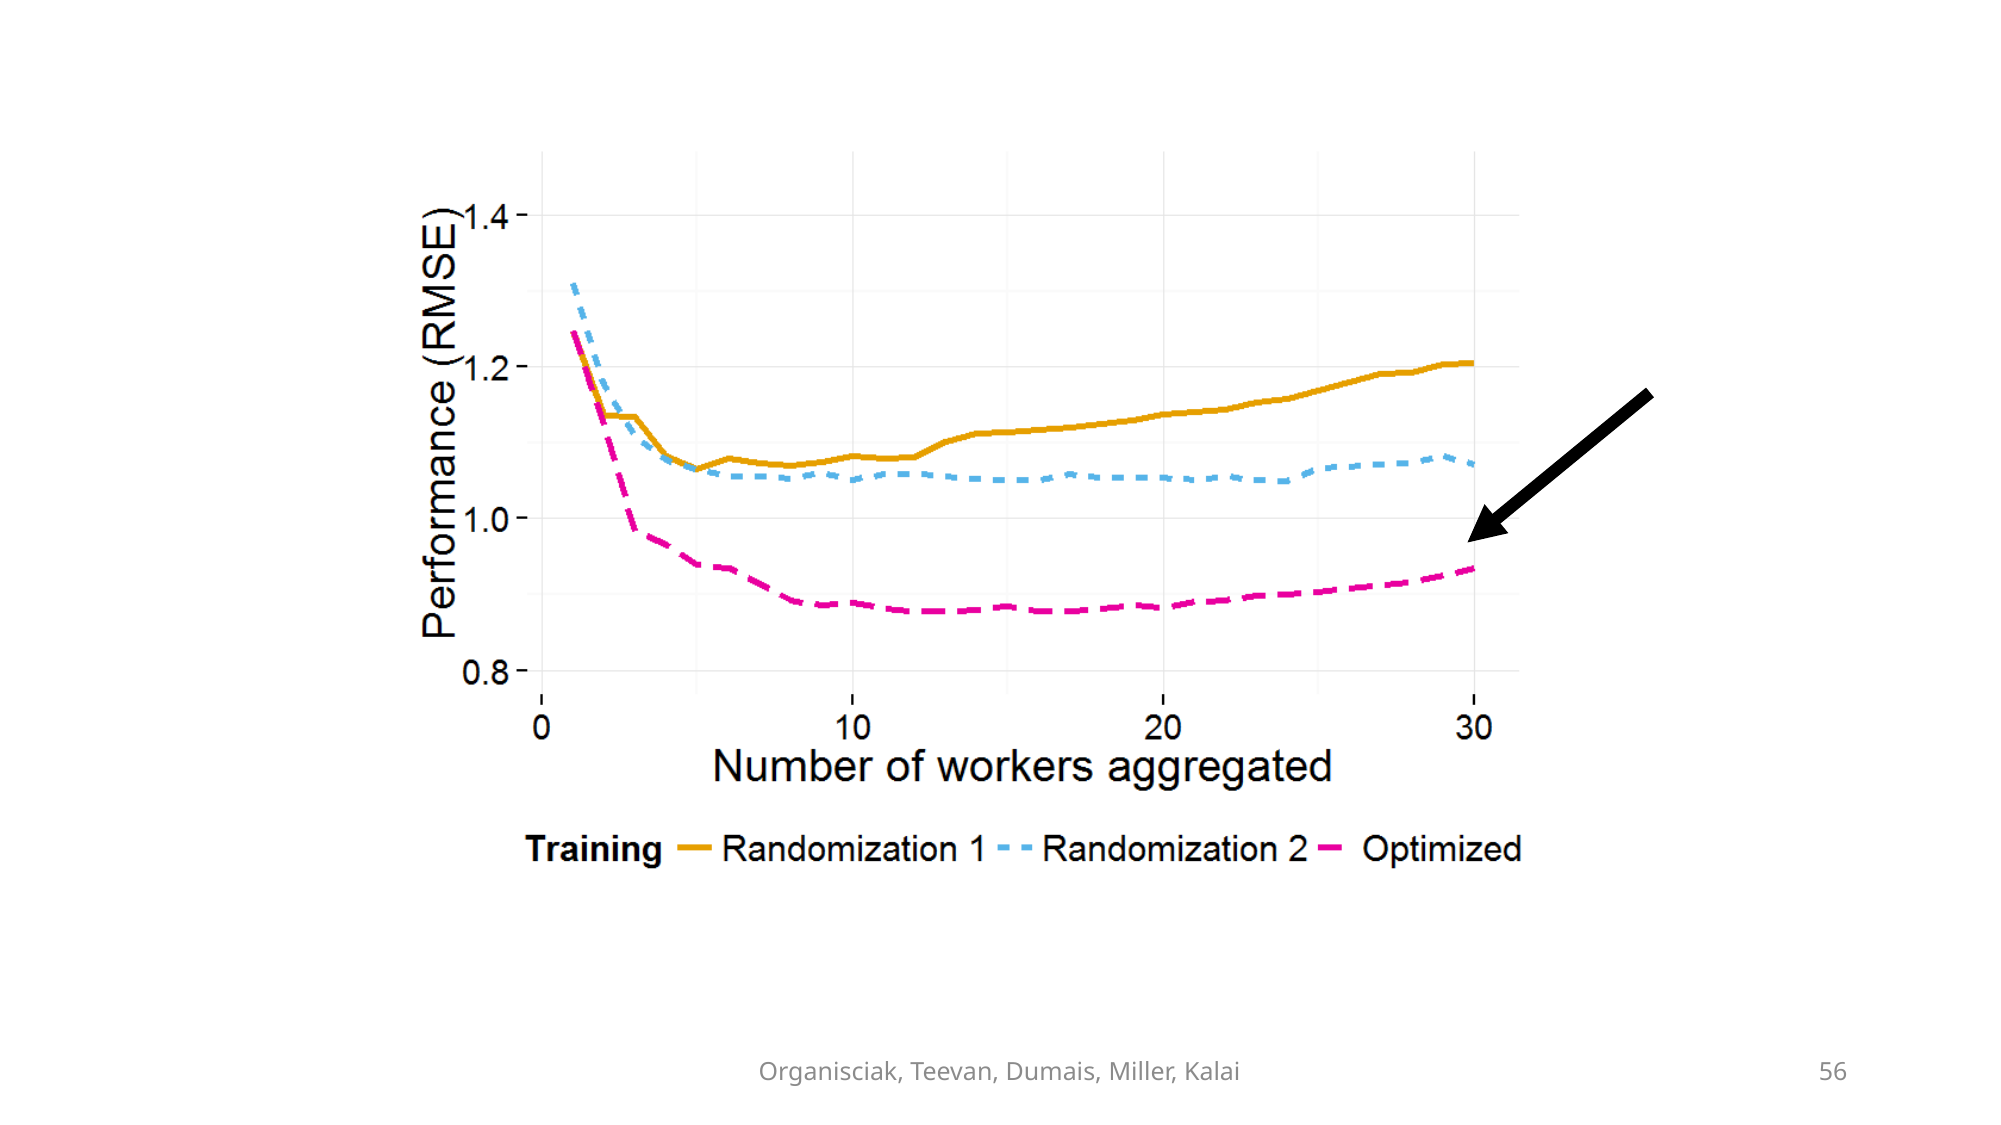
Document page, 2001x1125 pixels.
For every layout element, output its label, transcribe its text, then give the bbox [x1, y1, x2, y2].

slide_number 56 [1412, 1042, 1863, 1103]
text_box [1467, 392, 1650, 543]
picture [394, 117, 1555, 922]
footer Organisciak, Teevan, Dumais, Miller, Kalai [662, 1042, 1338, 1103]
